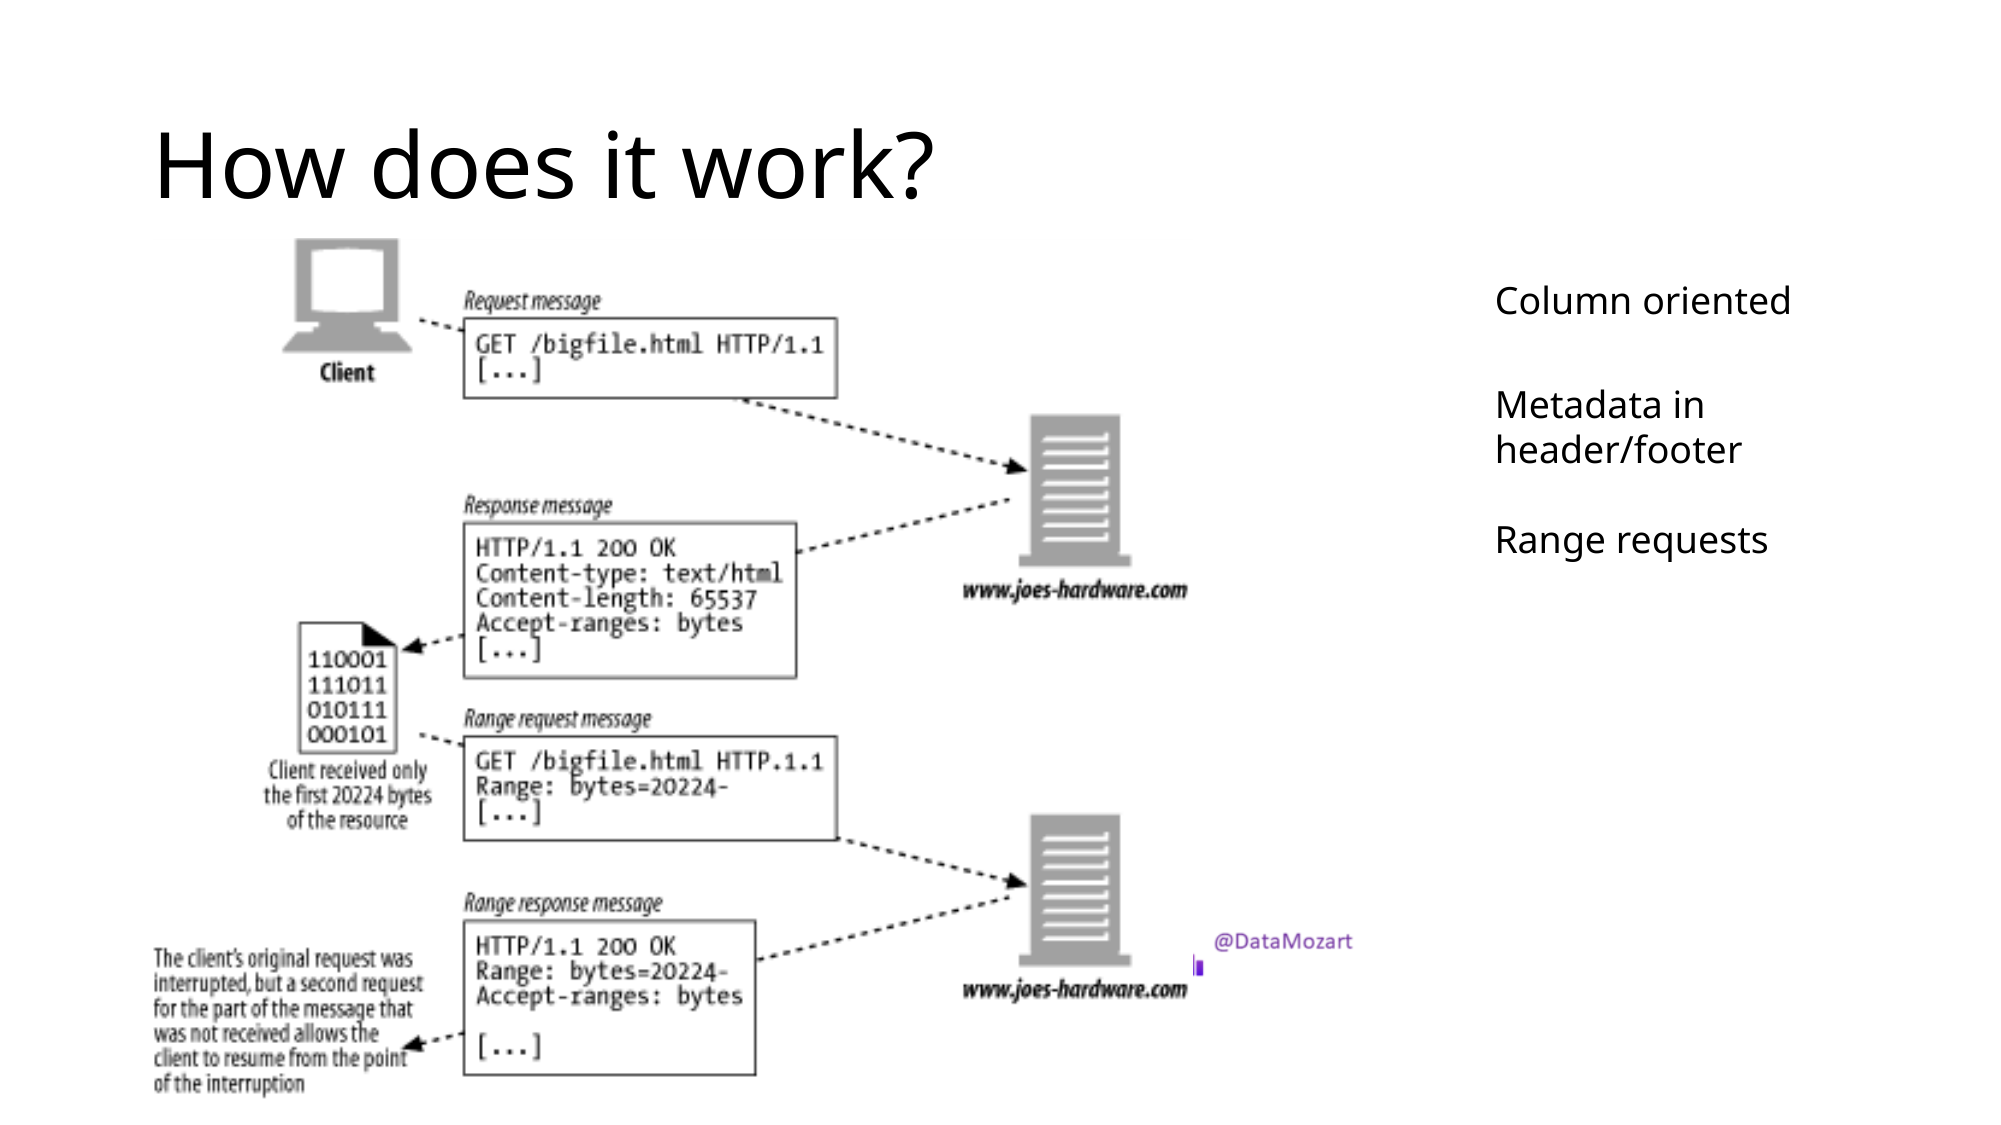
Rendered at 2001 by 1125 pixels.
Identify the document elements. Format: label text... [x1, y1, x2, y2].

text_box Column oriented [1479, 269, 1930, 330]
title How does it work? [137, 59, 1863, 278]
text_box Metadata in header/footer [1479, 373, 1930, 479]
picture [103, 238, 1390, 1101]
text_box Range requests [1479, 508, 1930, 569]
